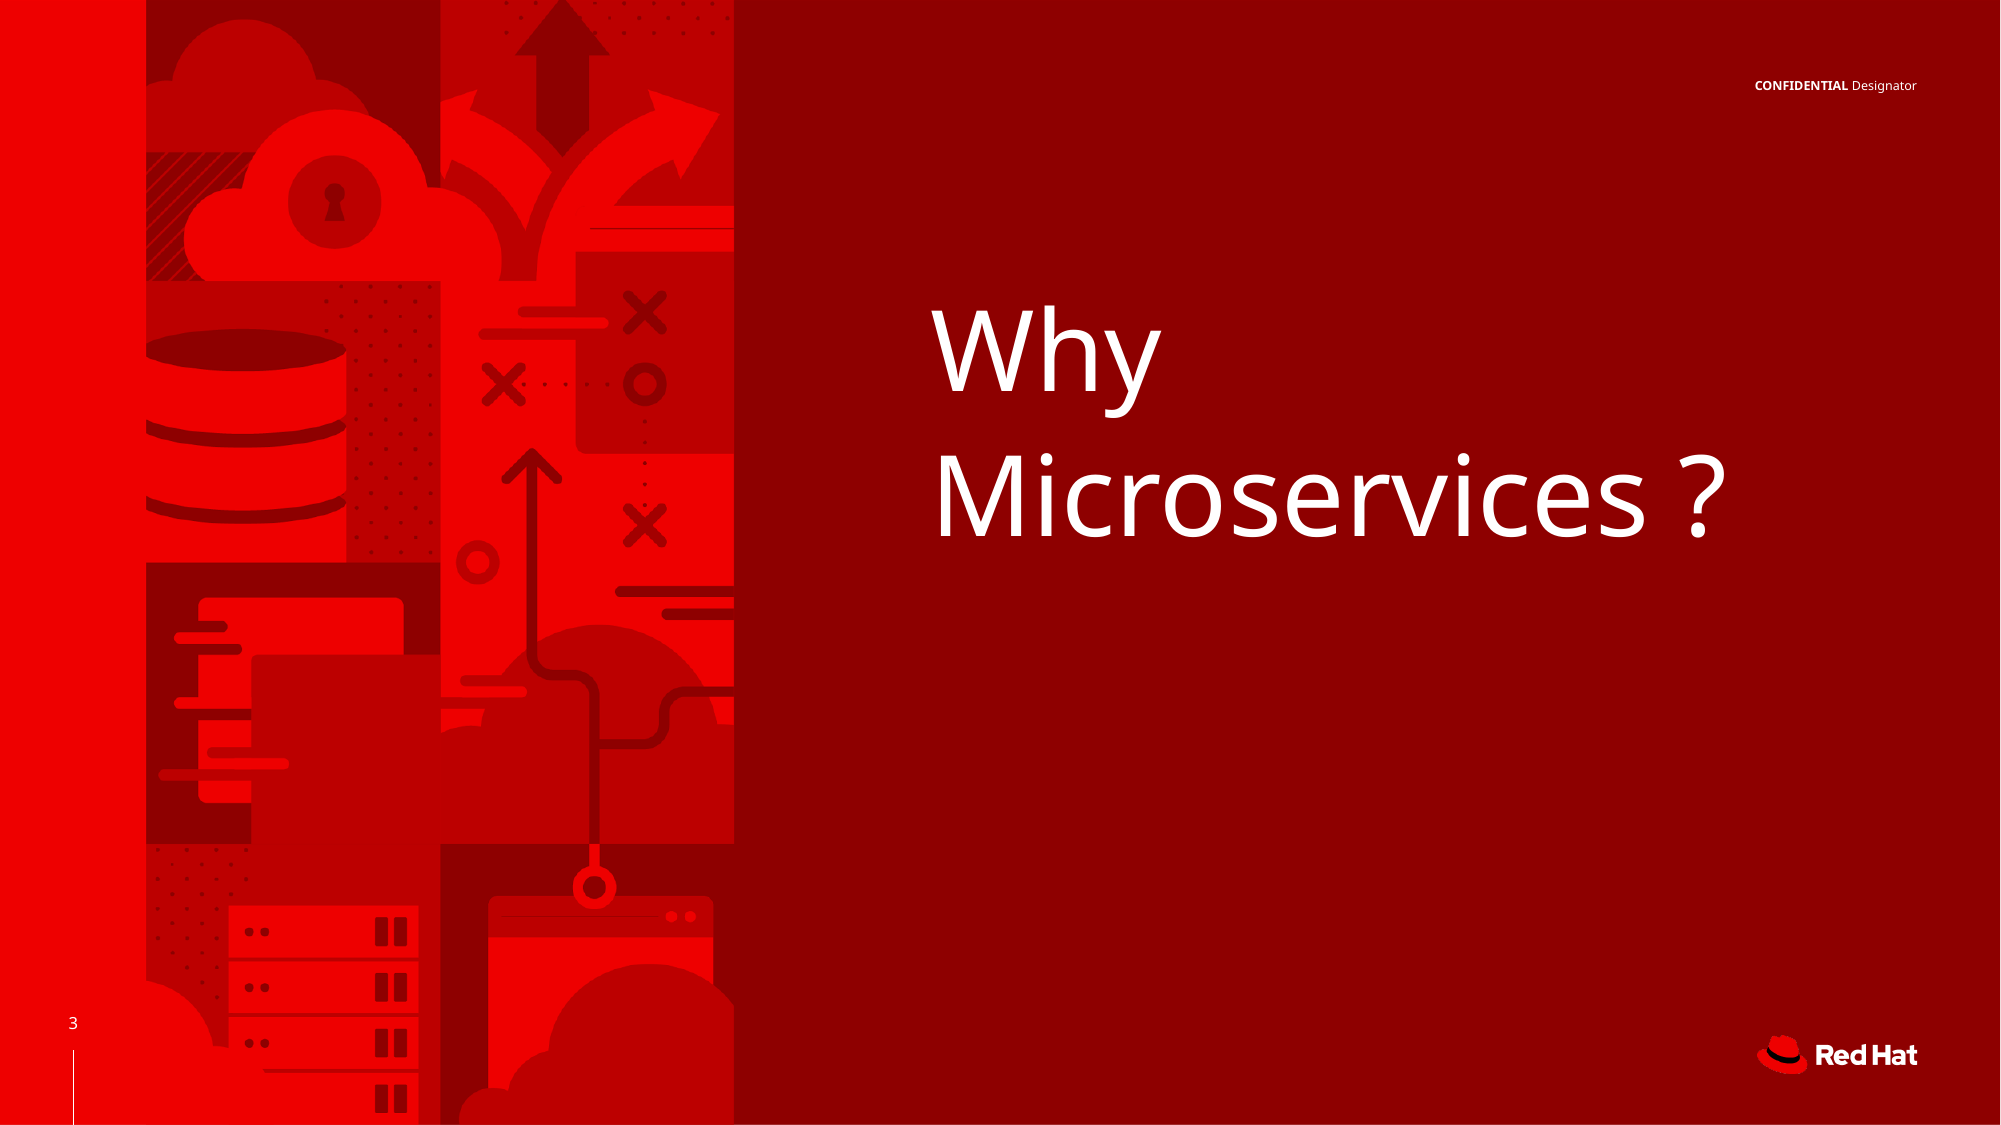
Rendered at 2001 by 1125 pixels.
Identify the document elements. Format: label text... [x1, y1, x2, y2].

picture [0, 0, 2001, 1125]
slide_number ‹#› [13, 1012, 134, 1036]
title Why Microservices ? [930, 267, 1850, 905]
